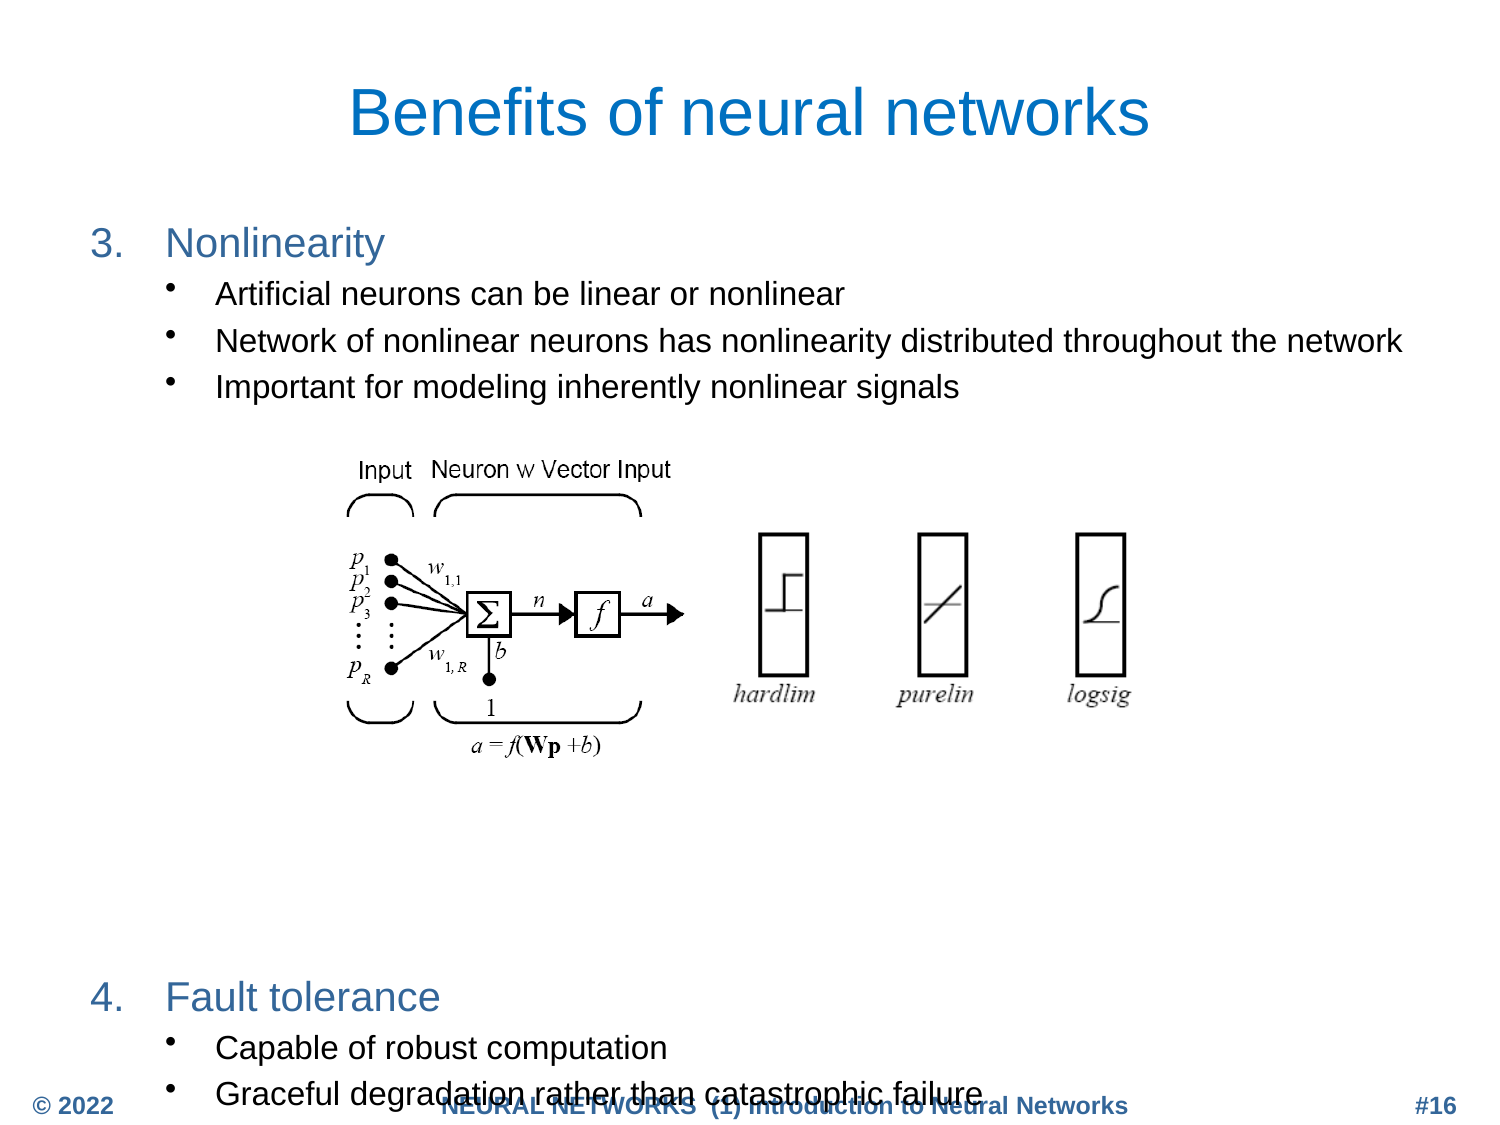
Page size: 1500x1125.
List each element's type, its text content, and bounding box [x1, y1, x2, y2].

title Benefits of neural networks [74, 44, 1426, 173]
picture [336, 451, 1141, 764]
slide_number #16 [1080, 1082, 1473, 1118]
slide_number © 2022 [17, 1082, 371, 1118]
list Nonlinearity Artificial neurons can be linear or nonlinear Network of nonlinear neurons has nonlinearity distributed throughout the network Important for modeling inherently nonlinear signals Fault tolerance Capable of robust computation Graceful degradation rather than catastrophic failure [74, 207, 1426, 1036]
footer NEURAL NETWORKS (1) Introduction to Neural Networks [371, 1082, 1080, 1118]
